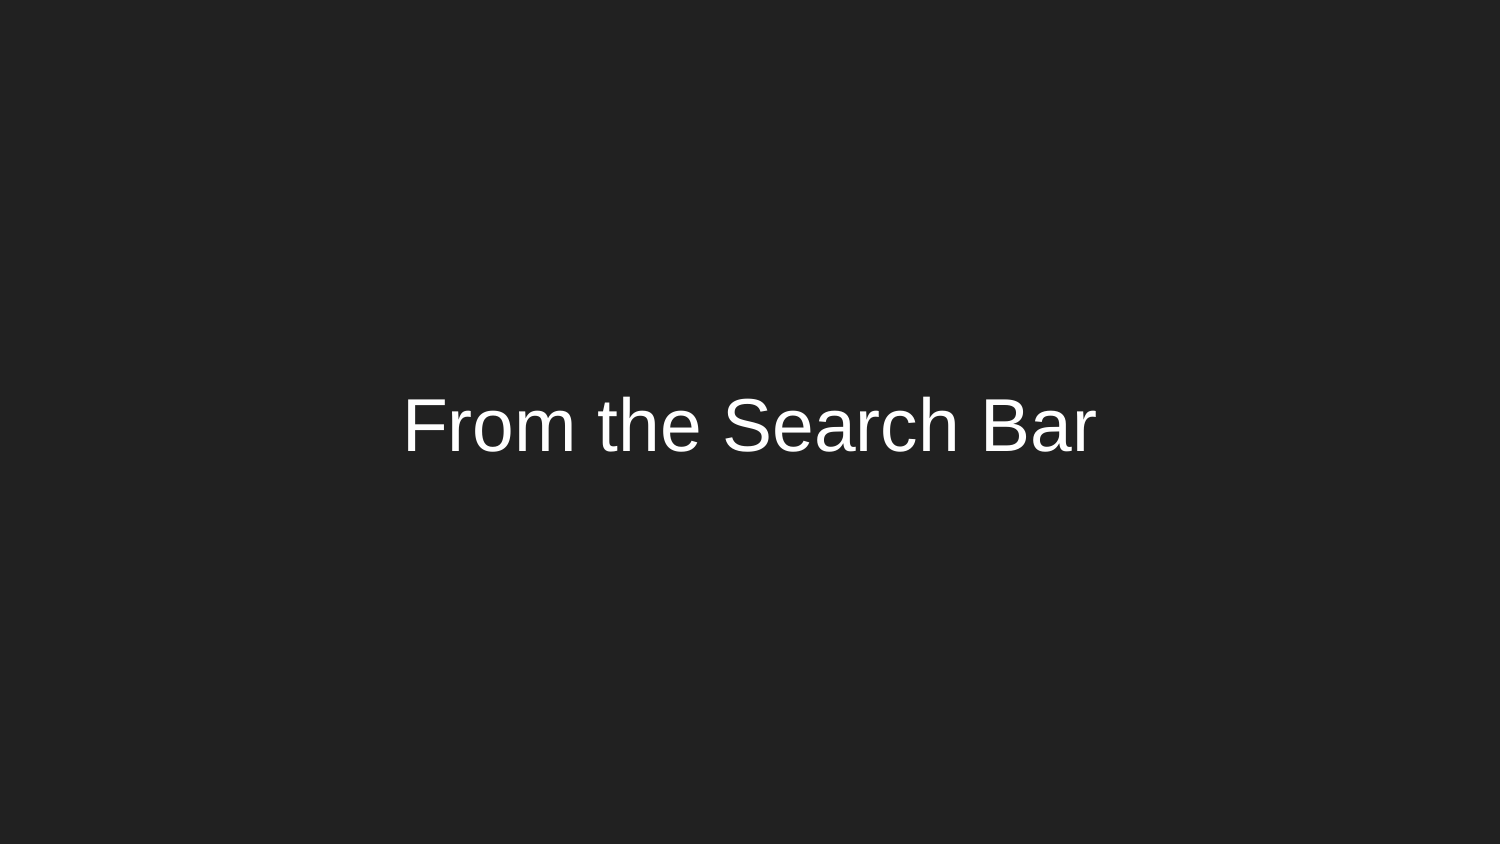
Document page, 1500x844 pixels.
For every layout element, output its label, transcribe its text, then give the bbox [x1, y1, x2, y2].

title From the Search Bar [51, 352, 1449, 491]
